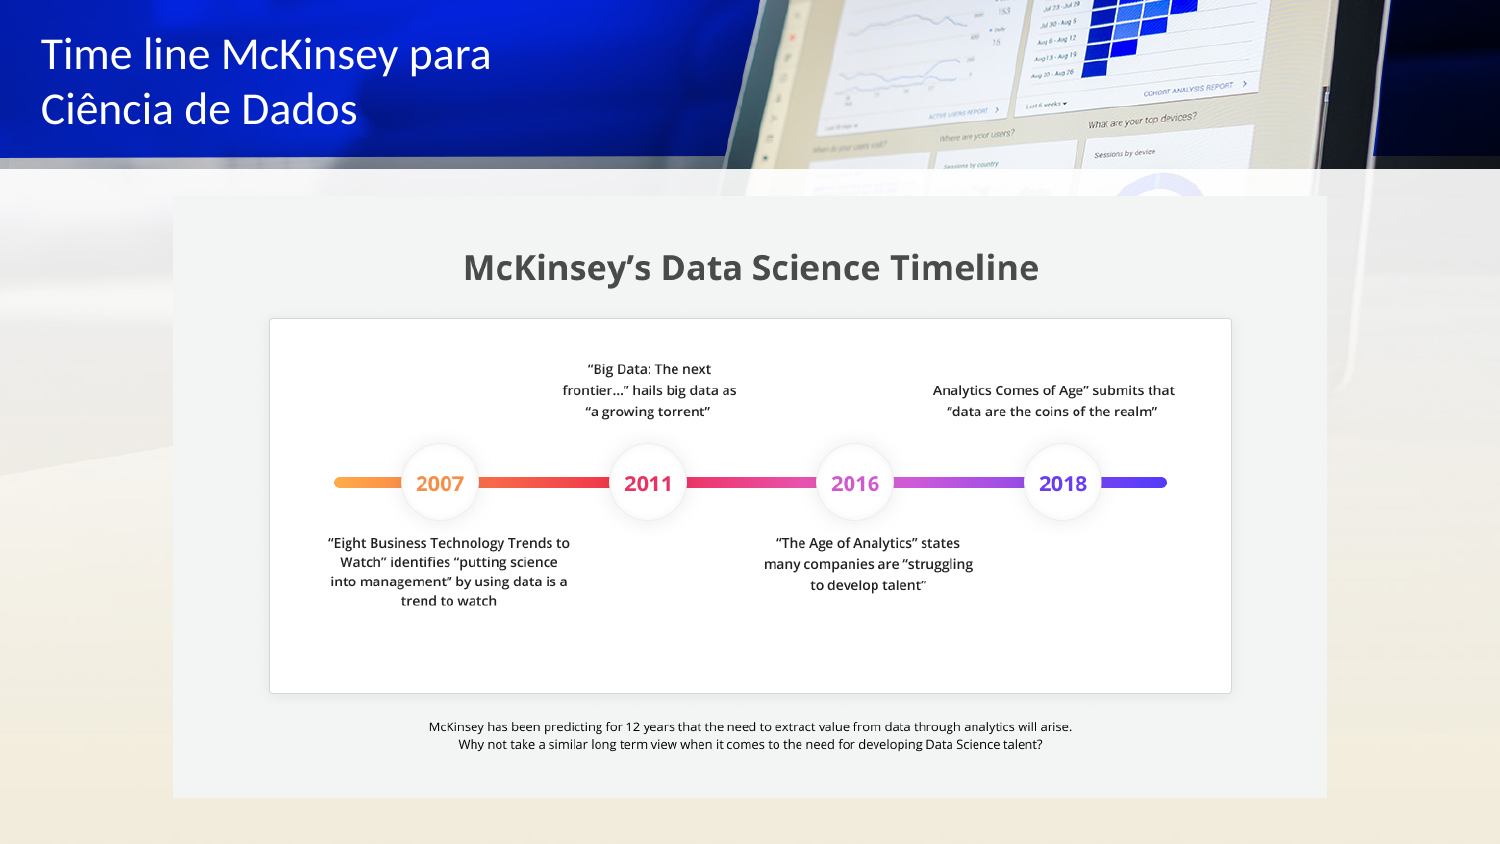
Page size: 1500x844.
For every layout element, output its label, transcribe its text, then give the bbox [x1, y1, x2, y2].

title Time line McKinsey para Ciência de Dados [25, 16, 765, 142]
picture [0, 0, 1500, 844]
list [173, 196, 1327, 798]
